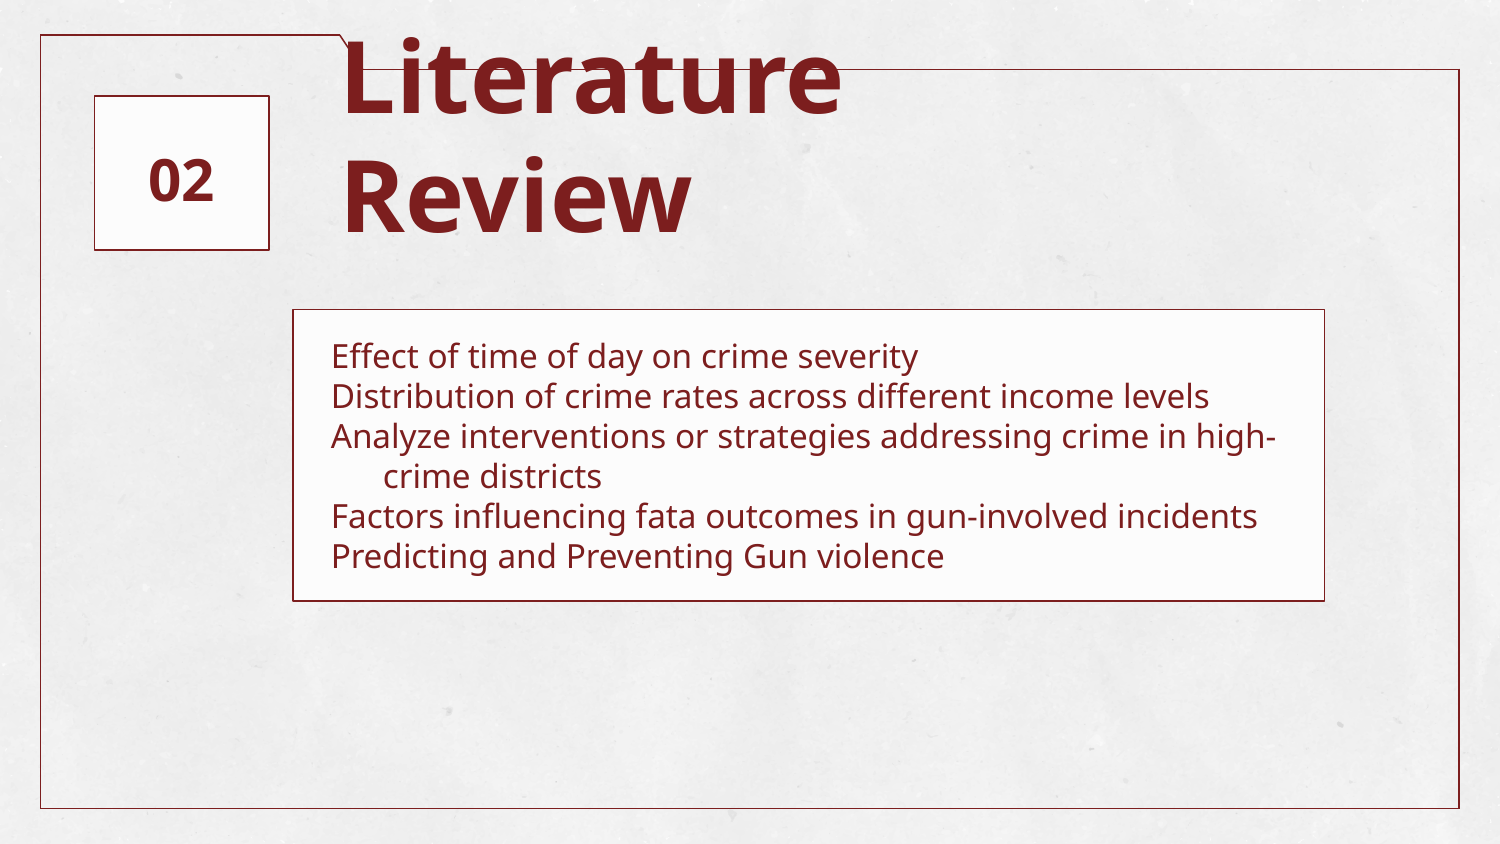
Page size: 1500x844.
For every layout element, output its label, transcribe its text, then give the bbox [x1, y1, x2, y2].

subtitle Effect of time of day on crime severity Distribution of crime rates across different income levels Analyze interventions or strategies addressing crime in high-crime districts Factors influencing fata outcomes in gun-involved incidents Predicting and Preventing Gun violence [292, 309, 1325, 602]
title 02 [94, 95, 270, 251]
title Literature Review [325, 114, 1233, 268]
